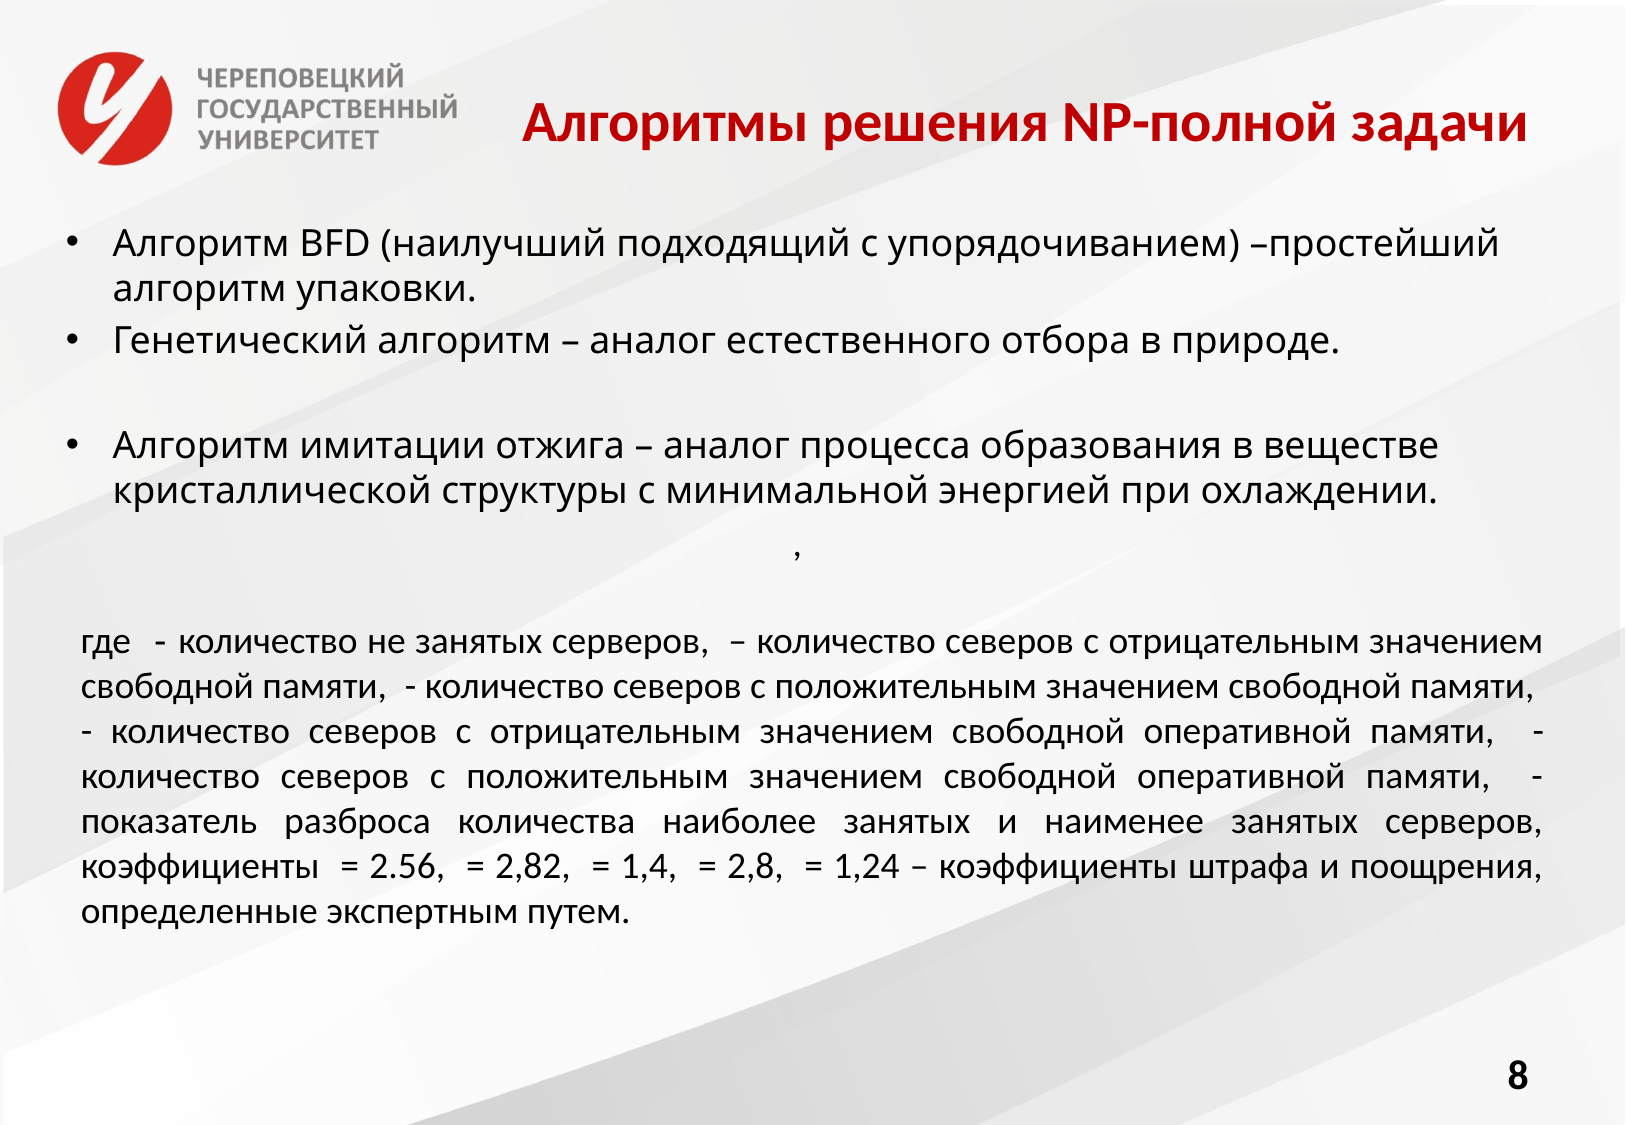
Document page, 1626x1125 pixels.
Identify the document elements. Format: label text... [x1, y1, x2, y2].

picture [0, 0, 1625, 1125]
title Алгоритмы решения NP-полной задачи [81, 72, 1544, 164]
slide_number 8 [1164, 1042, 1544, 1103]
